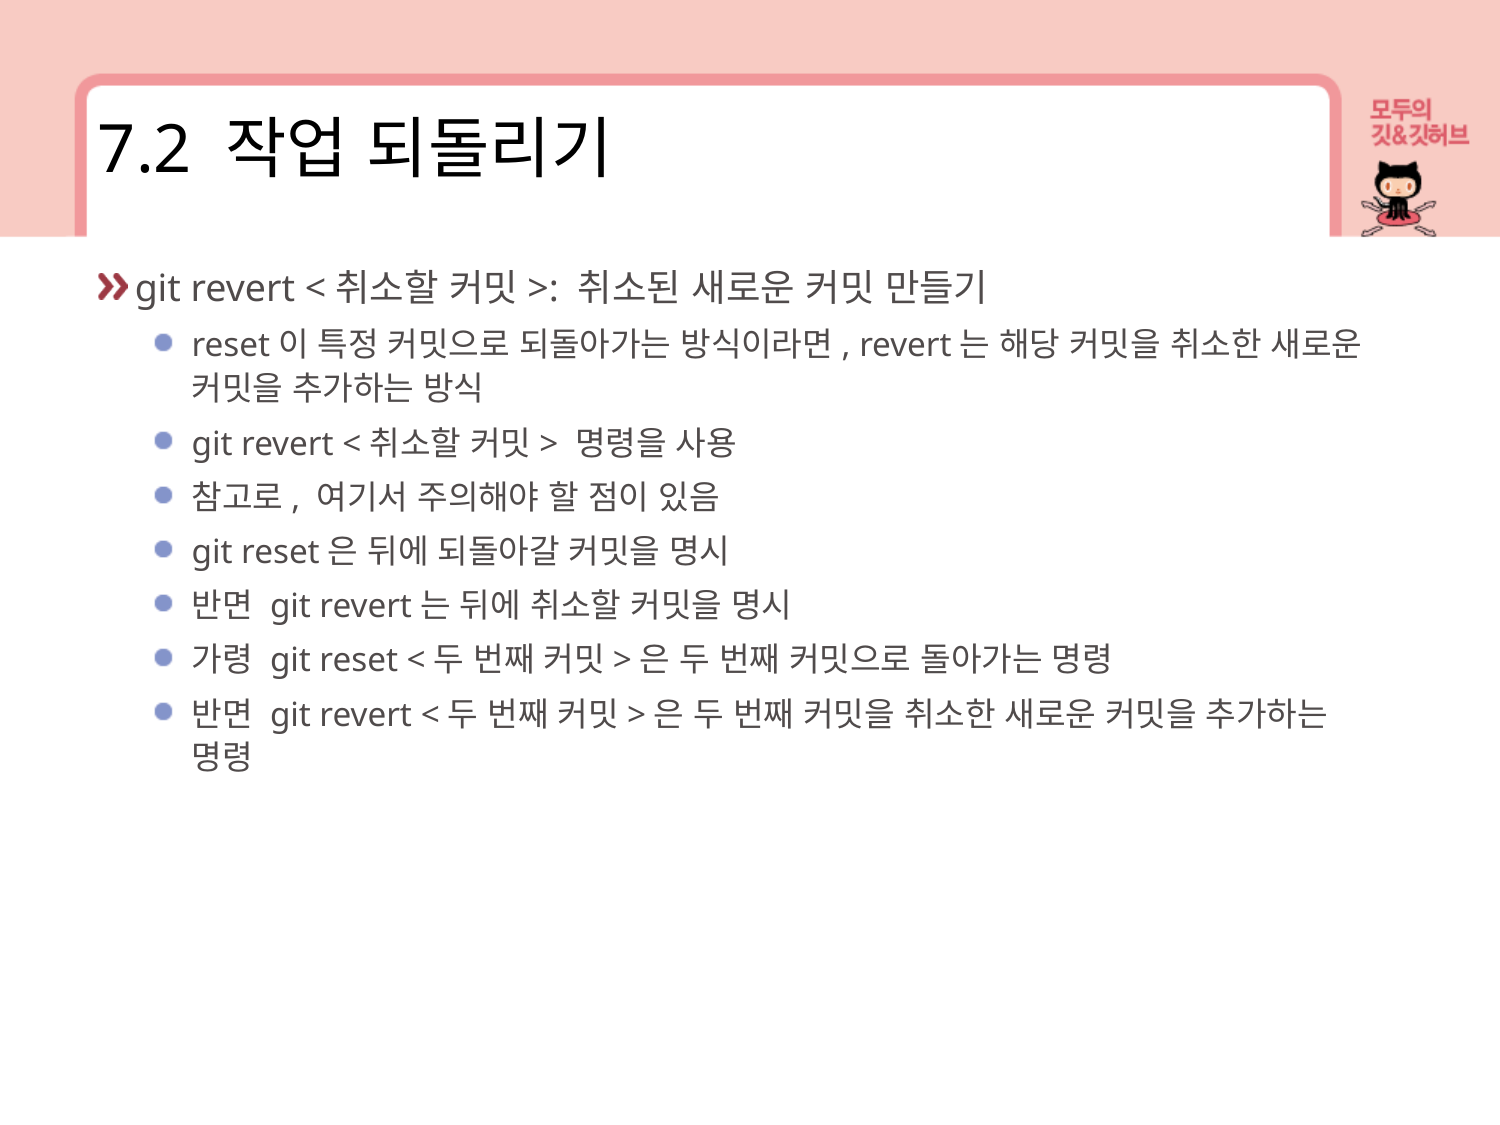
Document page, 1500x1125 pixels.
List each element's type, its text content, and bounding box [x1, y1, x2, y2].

picture [0, 0, 1500, 1125]
text_box git revert <취소할 커밋>: 취소된 새로운 커밋 만들기 reset이 특정 커밋으로 되돌아가는 방식이라면, revert는 해당 커밋을 취소한 새로운 커밋을 추가하는 방식 git revert <취소할 커밋> 명령을 사용 참고로, 여기서 주의해야 할 점이 있음 git reset은 뒤에 되돌아갈 커밋을 명시 반면 git revert는 뒤에 취소할 커밋을 명시 가령 git reset <두 번째 커밋>은 두 번째 커밋으로 돌아가는 명령 반면 git revert <두 번째 커밋>은 두 번째 커밋을 취소한 새로운 커밋을 추가하는 명령 [82, 252, 1413, 1067]
text_box 7.2 작업 되돌리기 [82, 61, 1413, 193]
